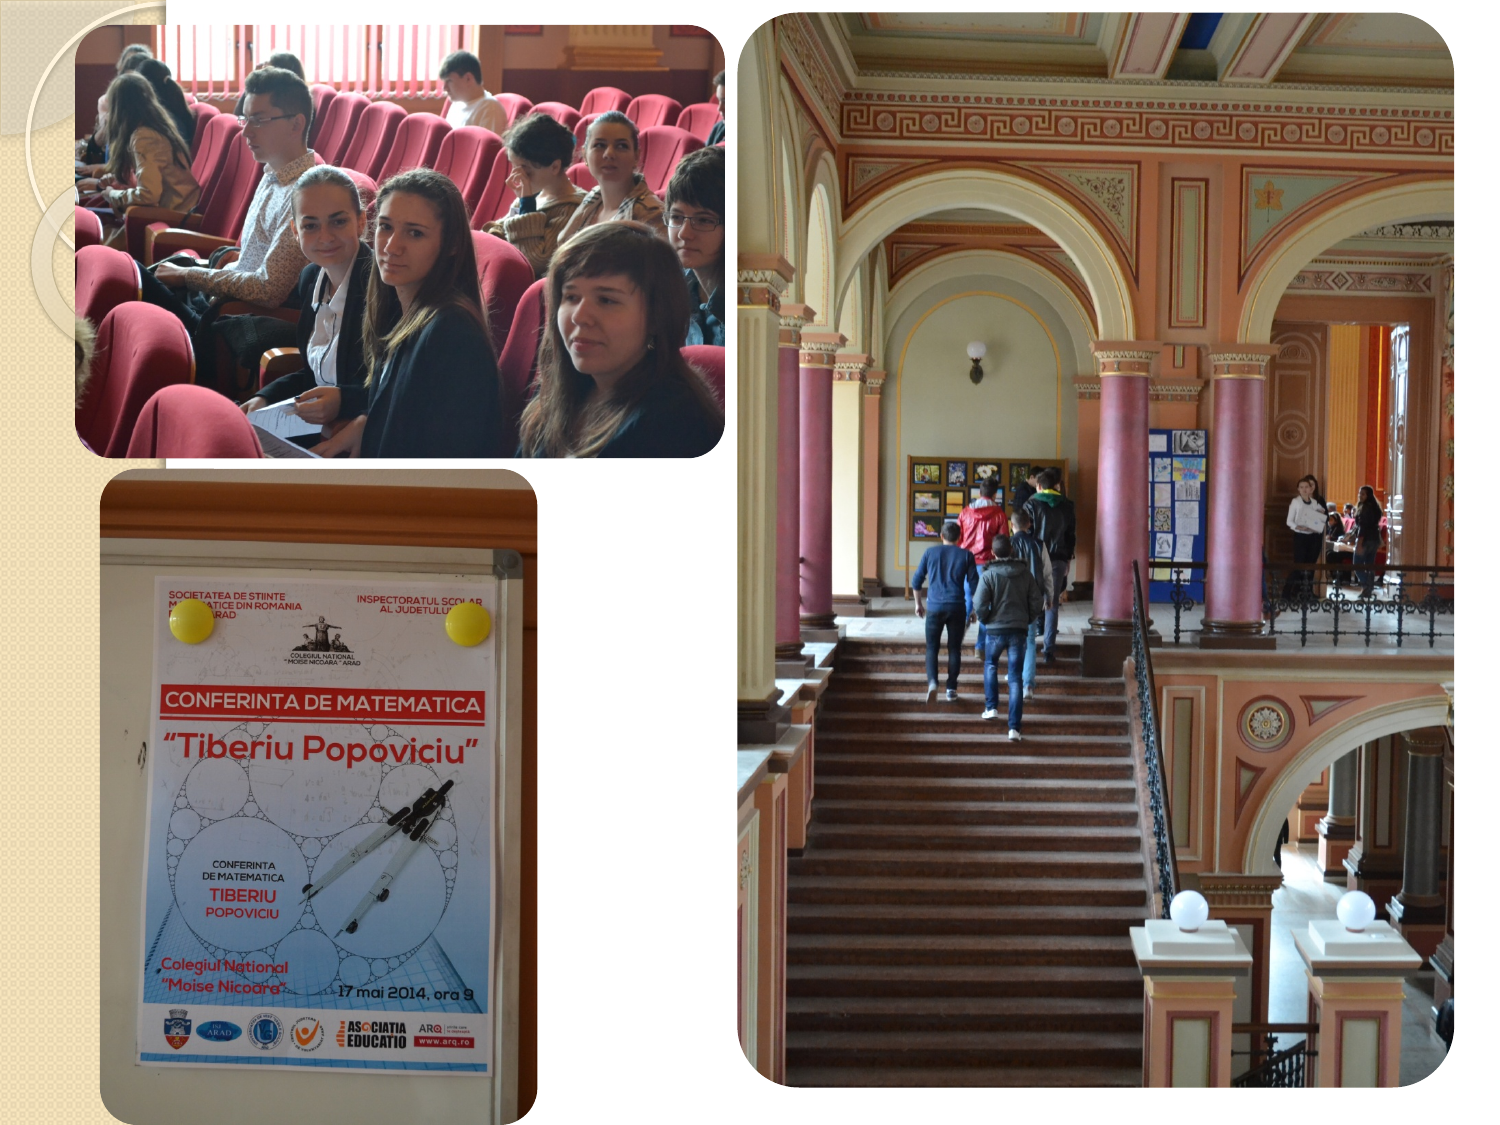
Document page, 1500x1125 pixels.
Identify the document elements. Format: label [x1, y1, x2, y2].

picture [737, 12, 1455, 1088]
picture [74, 24, 726, 459]
picture [99, 468, 538, 1125]
